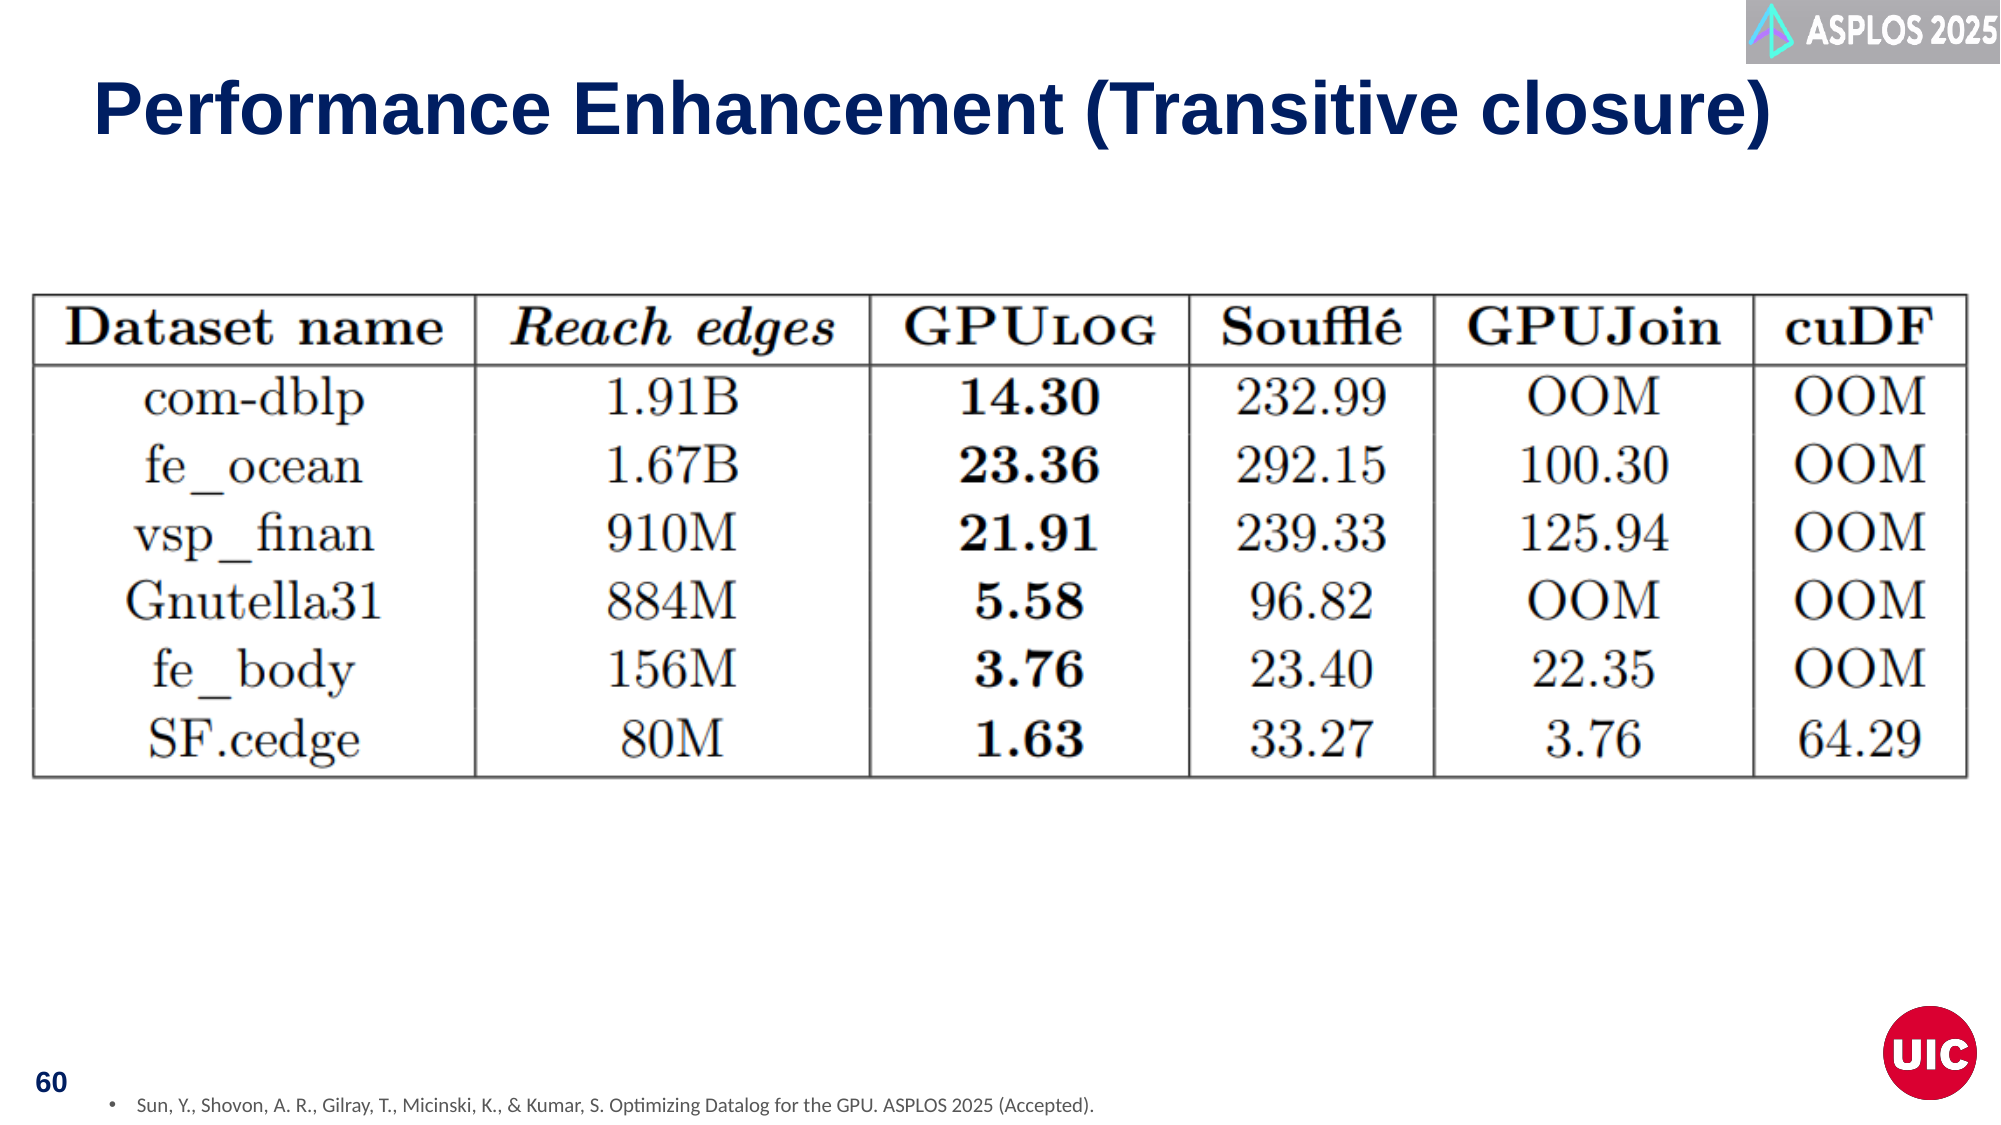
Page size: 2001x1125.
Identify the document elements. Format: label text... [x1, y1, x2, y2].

text_box Sun, Y., Shovon, A. R., Gilray, T., Micinski, K., & Kumar, S. Optimizing Datalog for the GPU. ASPLOS 2025 (Accepted). [93, 1084, 1756, 1125]
picture [1880, 1004, 1980, 1102]
picture [29, 288, 1971, 783]
picture [1746, 0, 2000, 64]
title Performance Enhancement (Transitive closure) [93, 70, 1907, 204]
